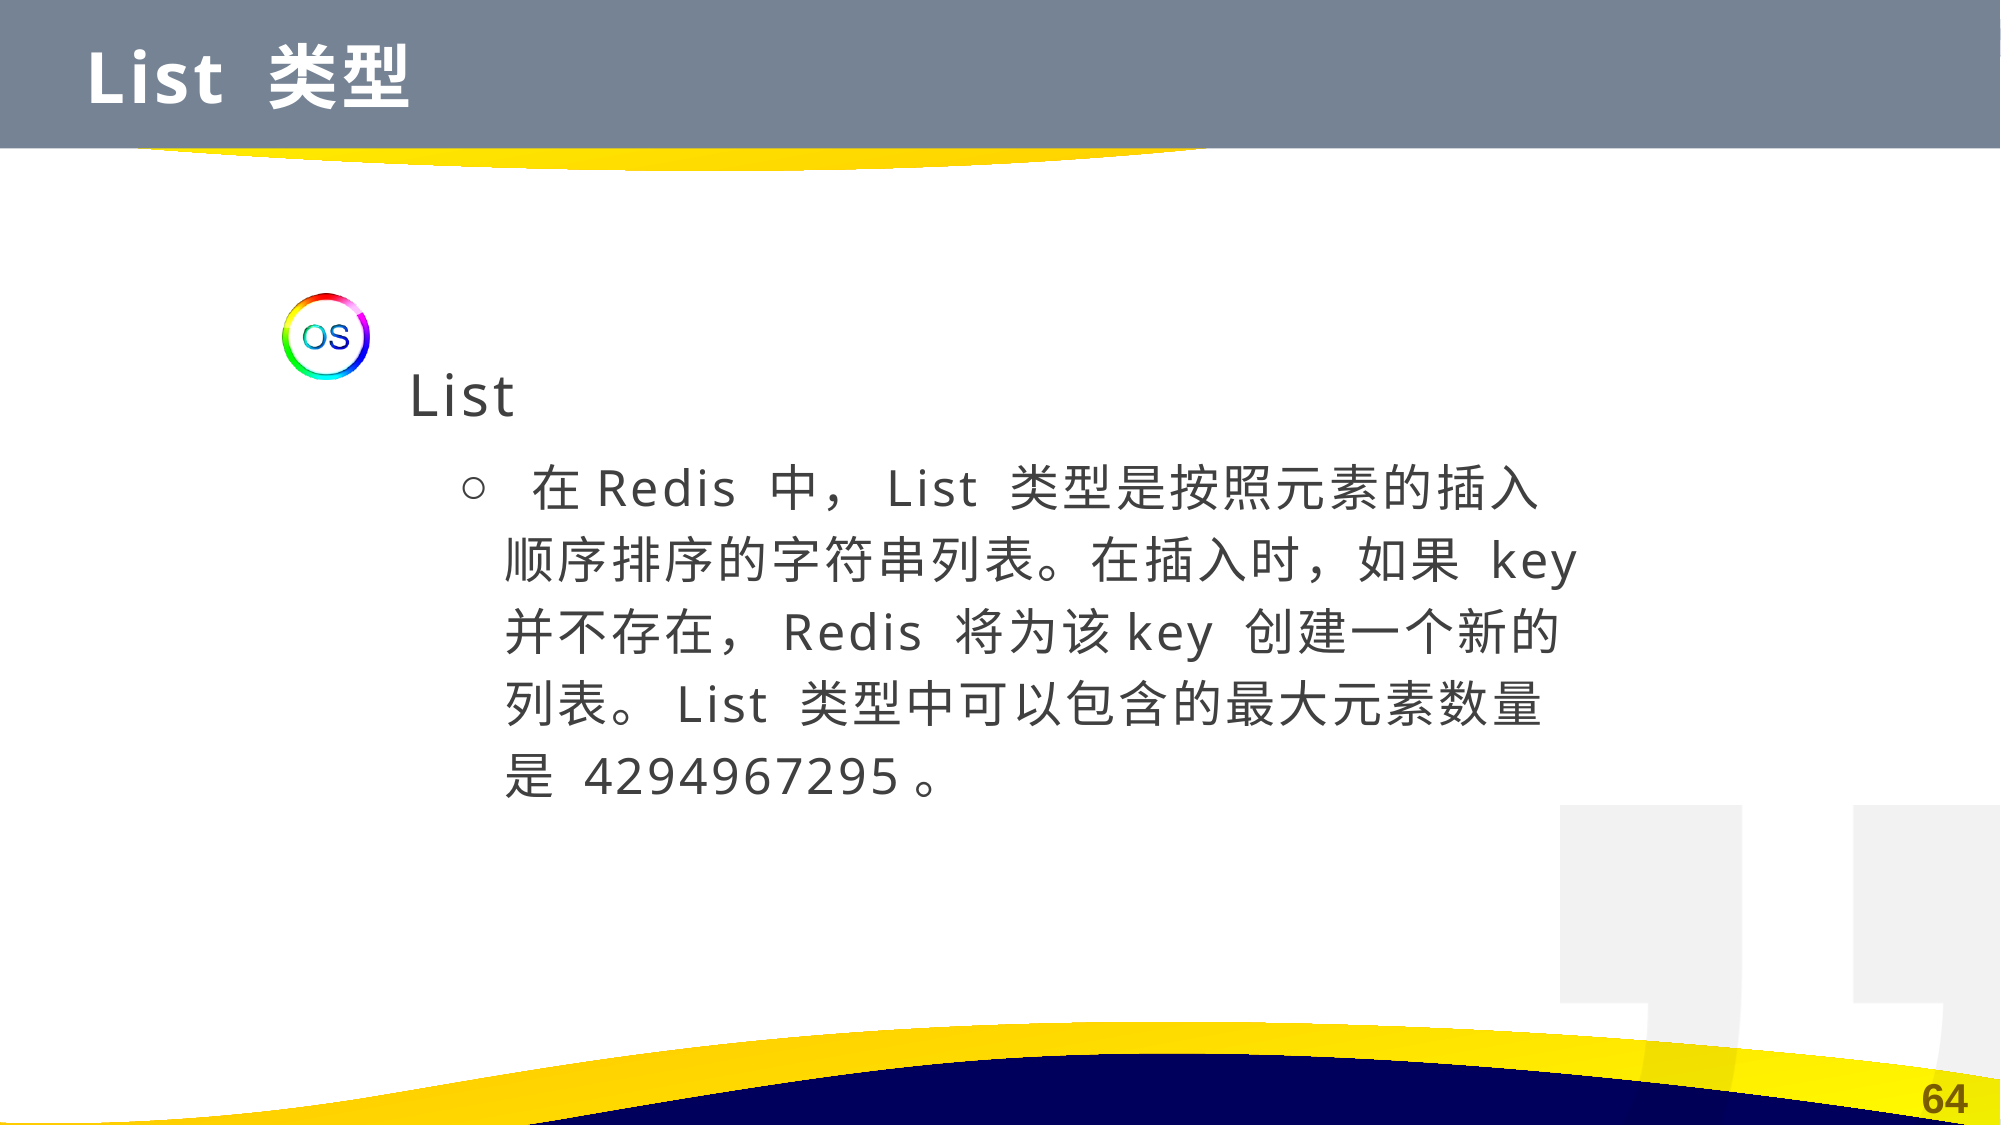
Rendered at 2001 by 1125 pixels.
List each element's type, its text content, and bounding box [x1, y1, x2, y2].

picture [1560, 805, 2000, 1125]
text_box List 类型 [75, 24, 1925, 125]
picture [282, 293, 370, 380]
text_box [0, 0, 2000, 149]
text_box List 在Redis 中，List 类型是按照元素的插入顺序排序的字符串列表。在插入时，如果 key 并不存在，Redis 将为该key 创建一个新的列表。List 类型中可以包含的最大元素数量是 4294967295。 [398, 342, 1602, 806]
